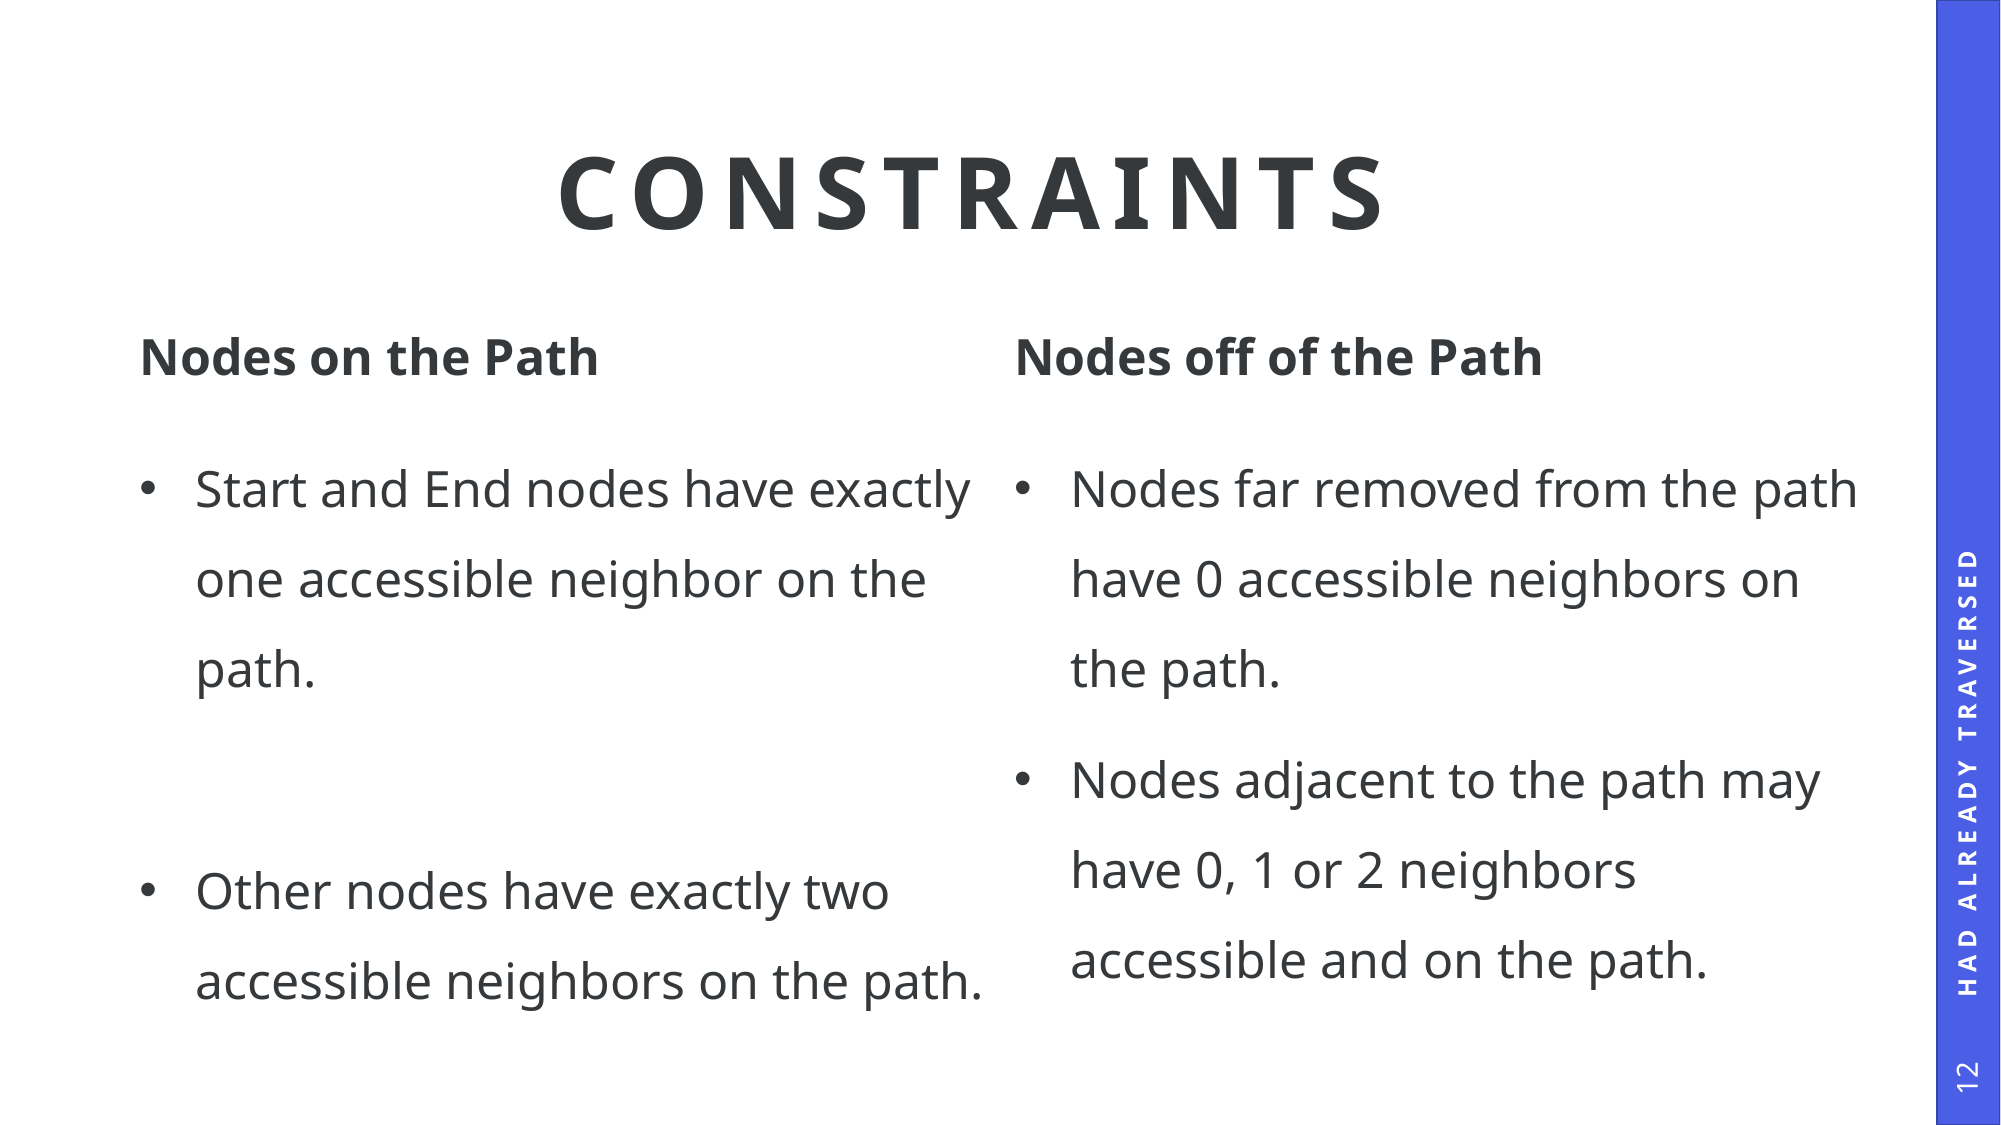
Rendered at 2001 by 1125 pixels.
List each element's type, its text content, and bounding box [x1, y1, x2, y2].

slide_number 12 [1937, 1032, 2000, 1125]
list Nodes on the Path [139, 251, 986, 386]
list Nodes far removed from the path have 0 accessible neighbors on the path. Nodes adjacent to the path may have 0, 1 or 2 neighbors accessible and on the path. [1014, 427, 1865, 1032]
list Start and End nodes have exactly one accessible neighbor on the path. Other nodes have exactly two accessible neighbors on the path. [139, 427, 986, 1032]
footer Had already traversed [1937, 0, 2000, 1032]
list Nodes off of the Path [1014, 250, 1865, 386]
title constraints [139, 143, 1800, 251]
